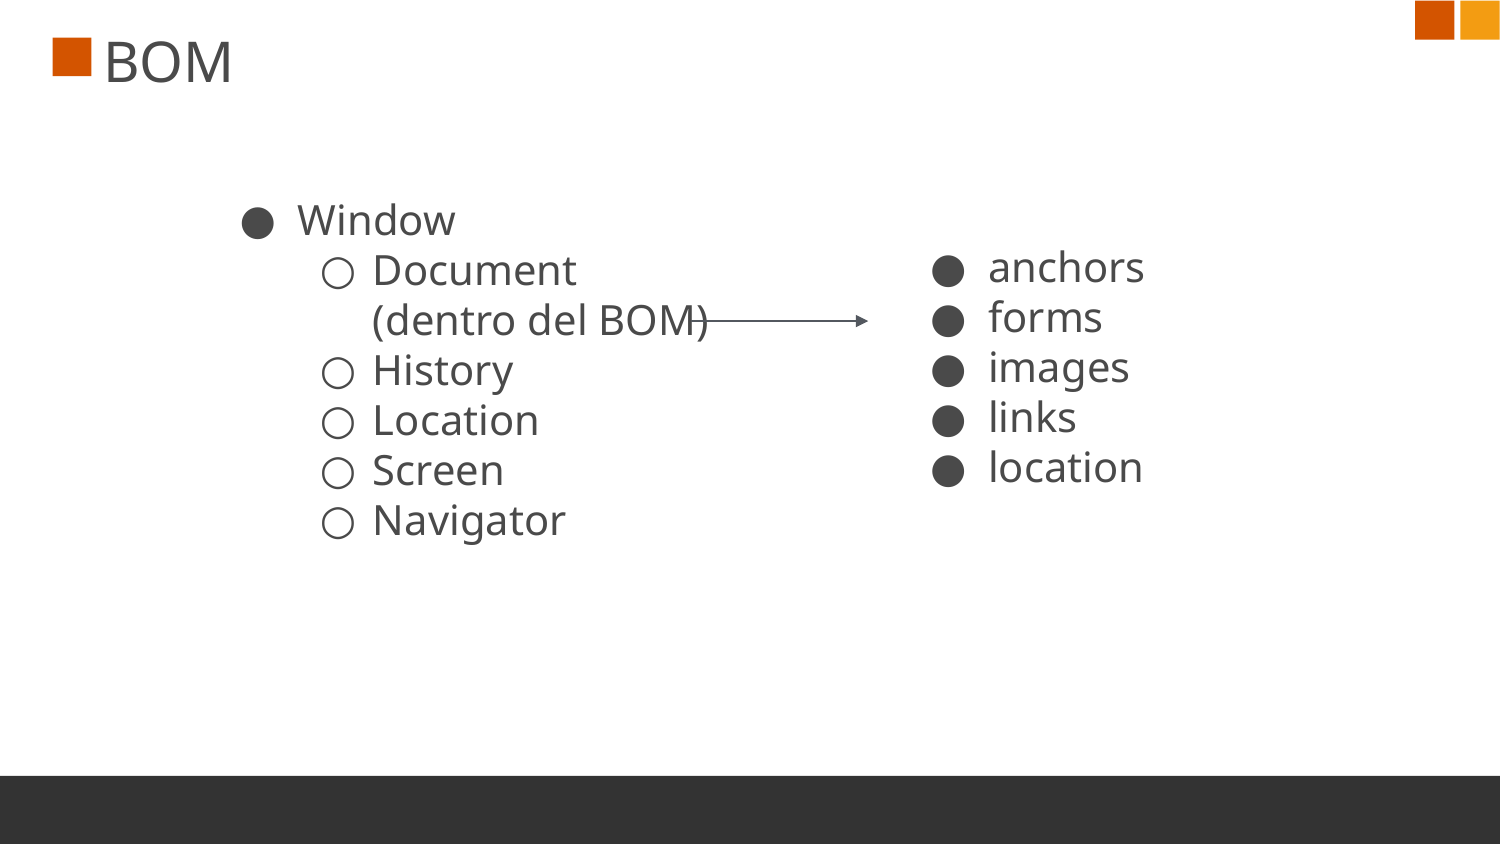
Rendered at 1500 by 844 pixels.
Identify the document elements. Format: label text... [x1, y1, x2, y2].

text_box anchors forms images links location [898, 226, 1261, 511]
list Window Document (dentro del BOM) History Location Screen Navigator [214, 185, 743, 599]
title BOM [94, 17, 1381, 107]
